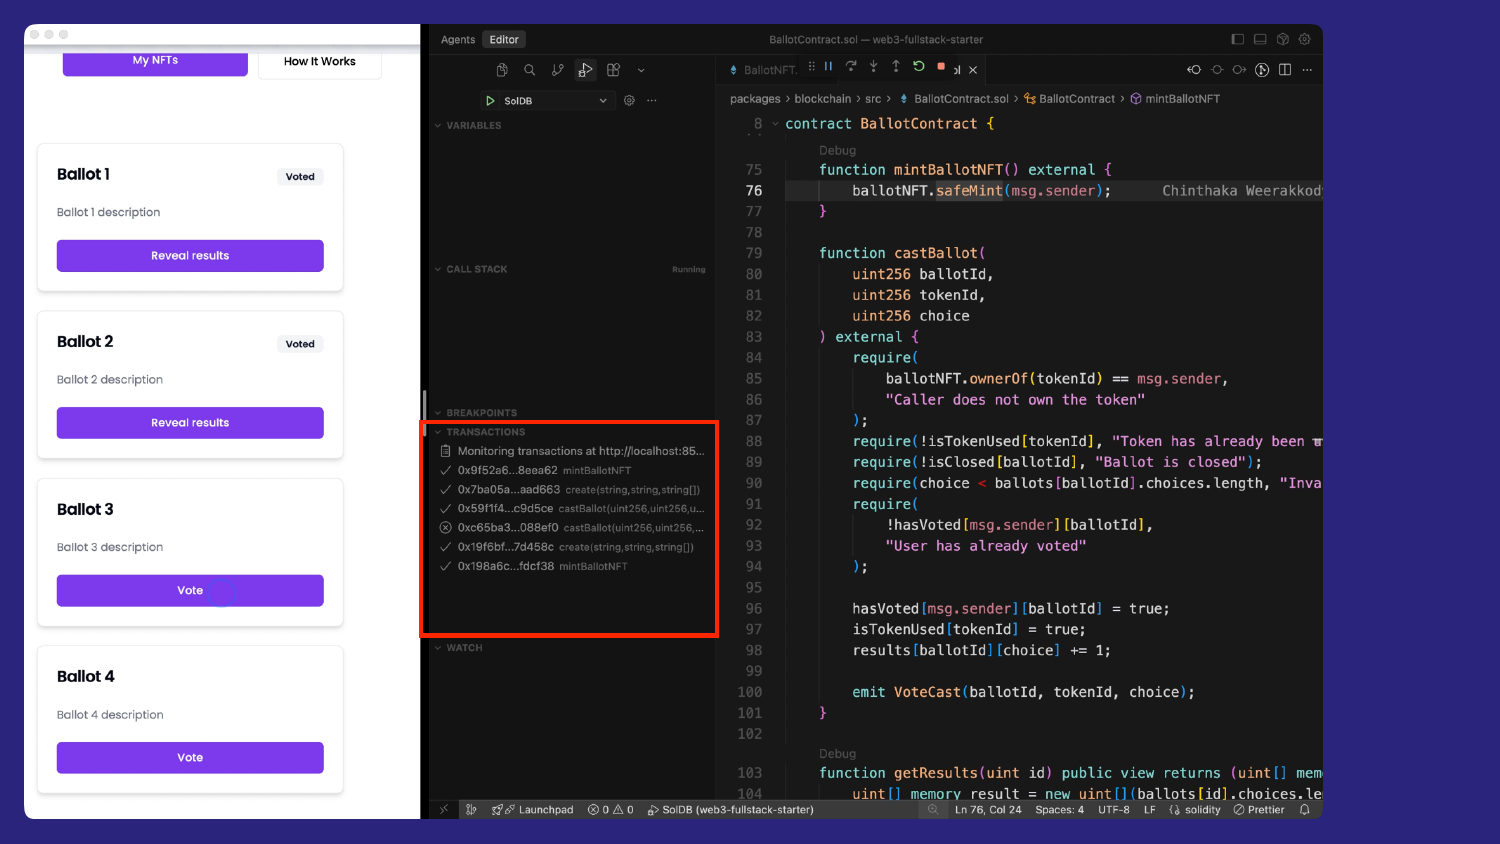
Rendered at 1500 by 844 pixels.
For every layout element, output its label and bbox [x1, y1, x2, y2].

picture [24, 24, 1323, 819]
